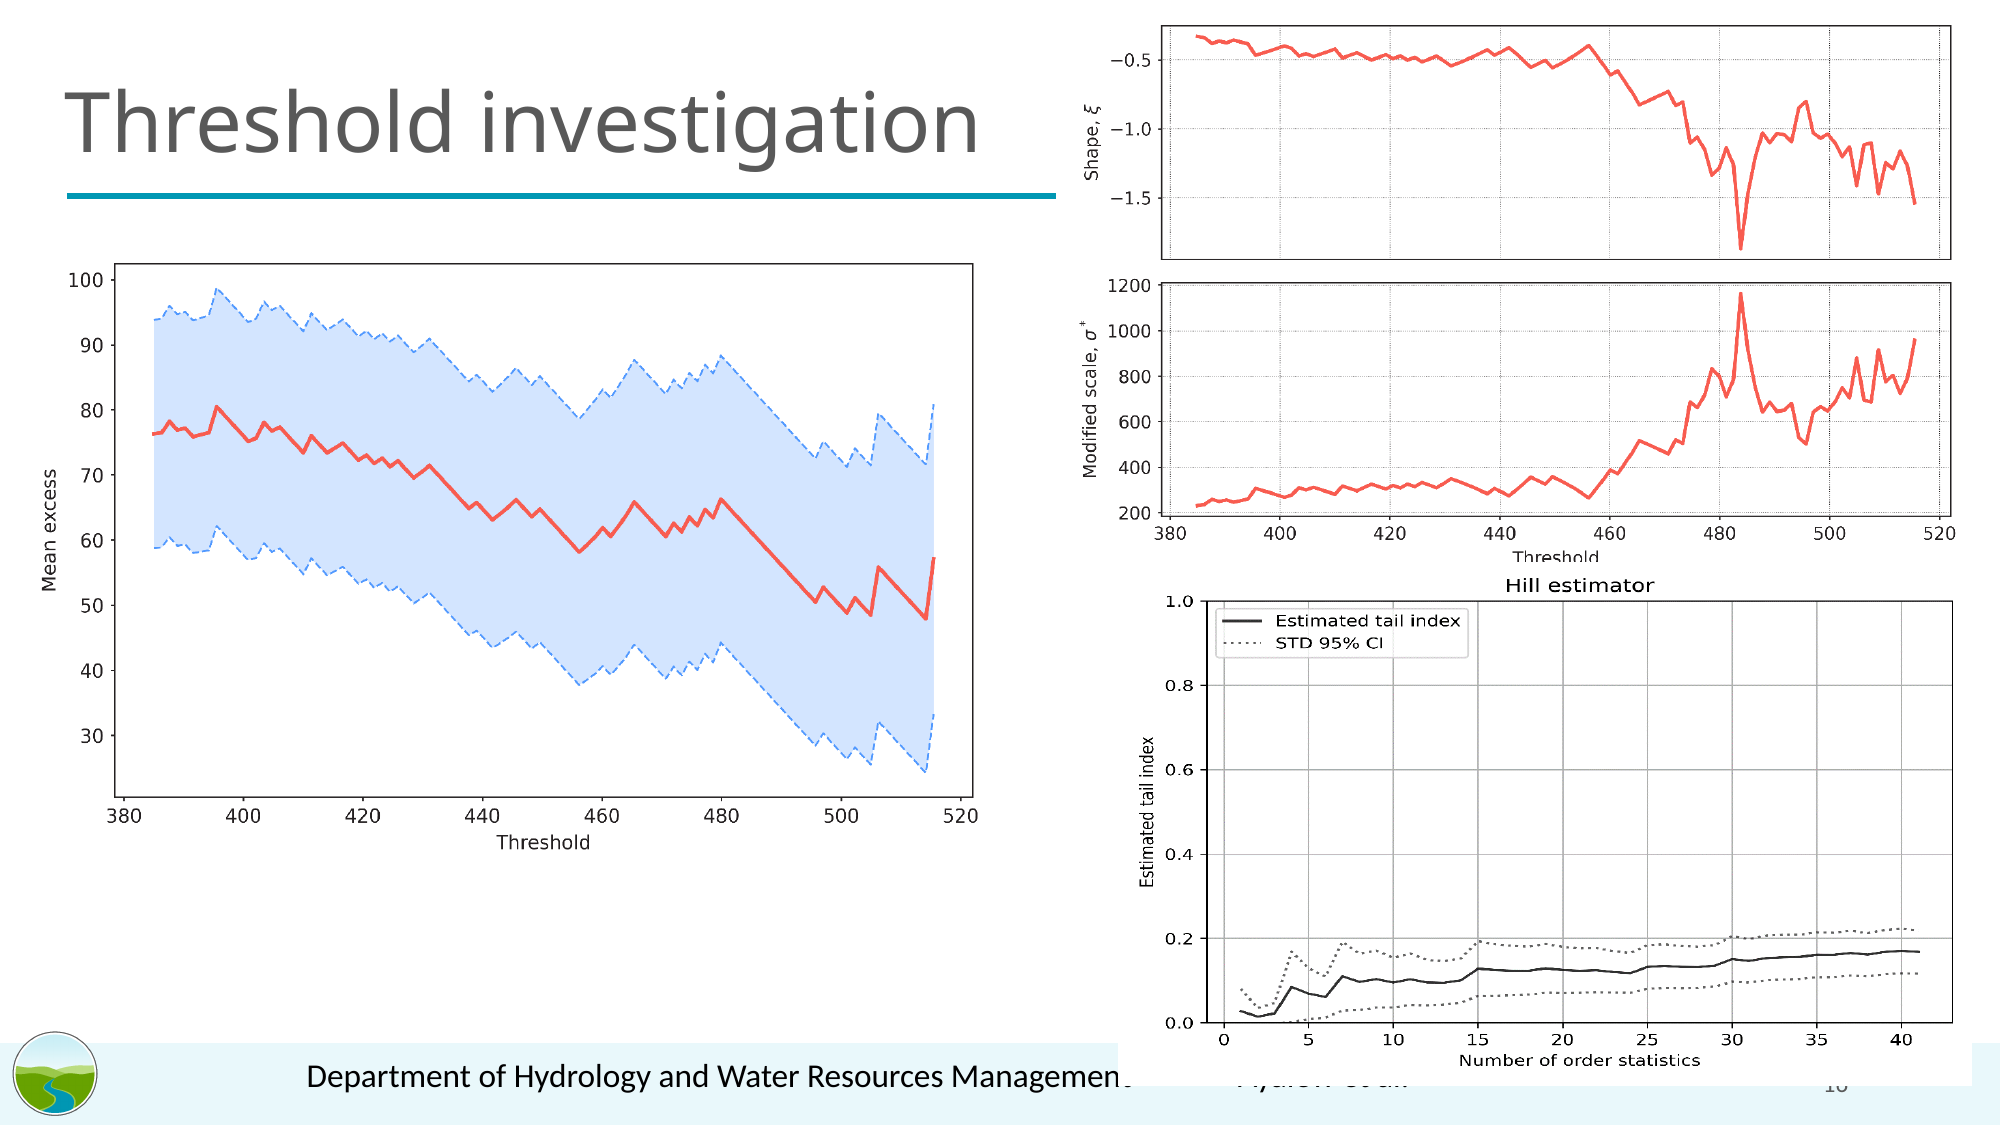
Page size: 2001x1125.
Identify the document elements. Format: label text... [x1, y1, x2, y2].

picture [0, 1023, 126, 1125]
title Threshold investigation [49, 22, 1051, 228]
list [1056, 3, 1971, 586]
picture [21, 224, 1019, 873]
picture [1118, 562, 1972, 1086]
